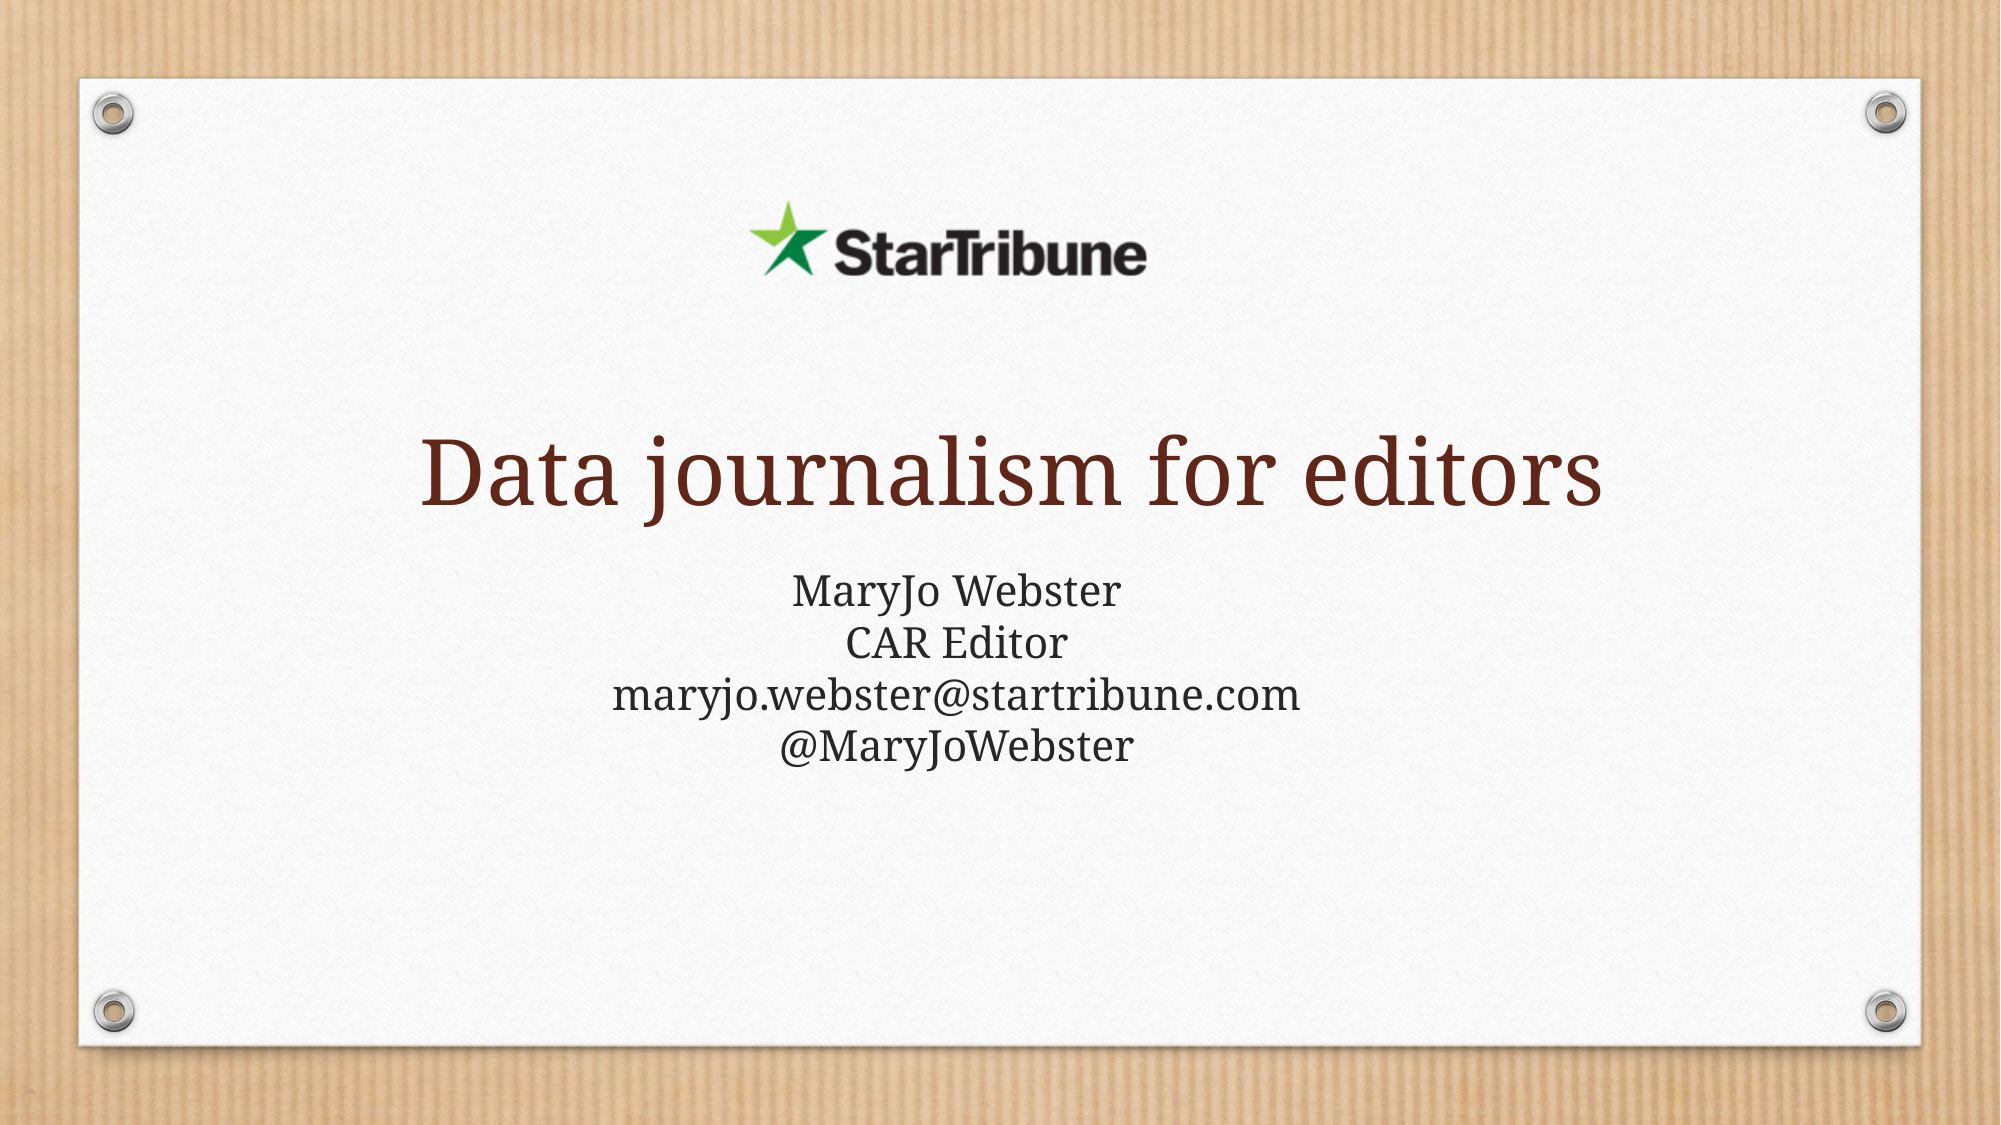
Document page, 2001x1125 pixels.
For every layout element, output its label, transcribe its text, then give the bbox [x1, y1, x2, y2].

picture [0, 0, 2001, 1125]
title Data journalism for editors [305, 309, 1721, 532]
list MaryJo Webster CAR Editor maryjo.webster@startribune.com @MaryJoWebster [596, 556, 1318, 819]
